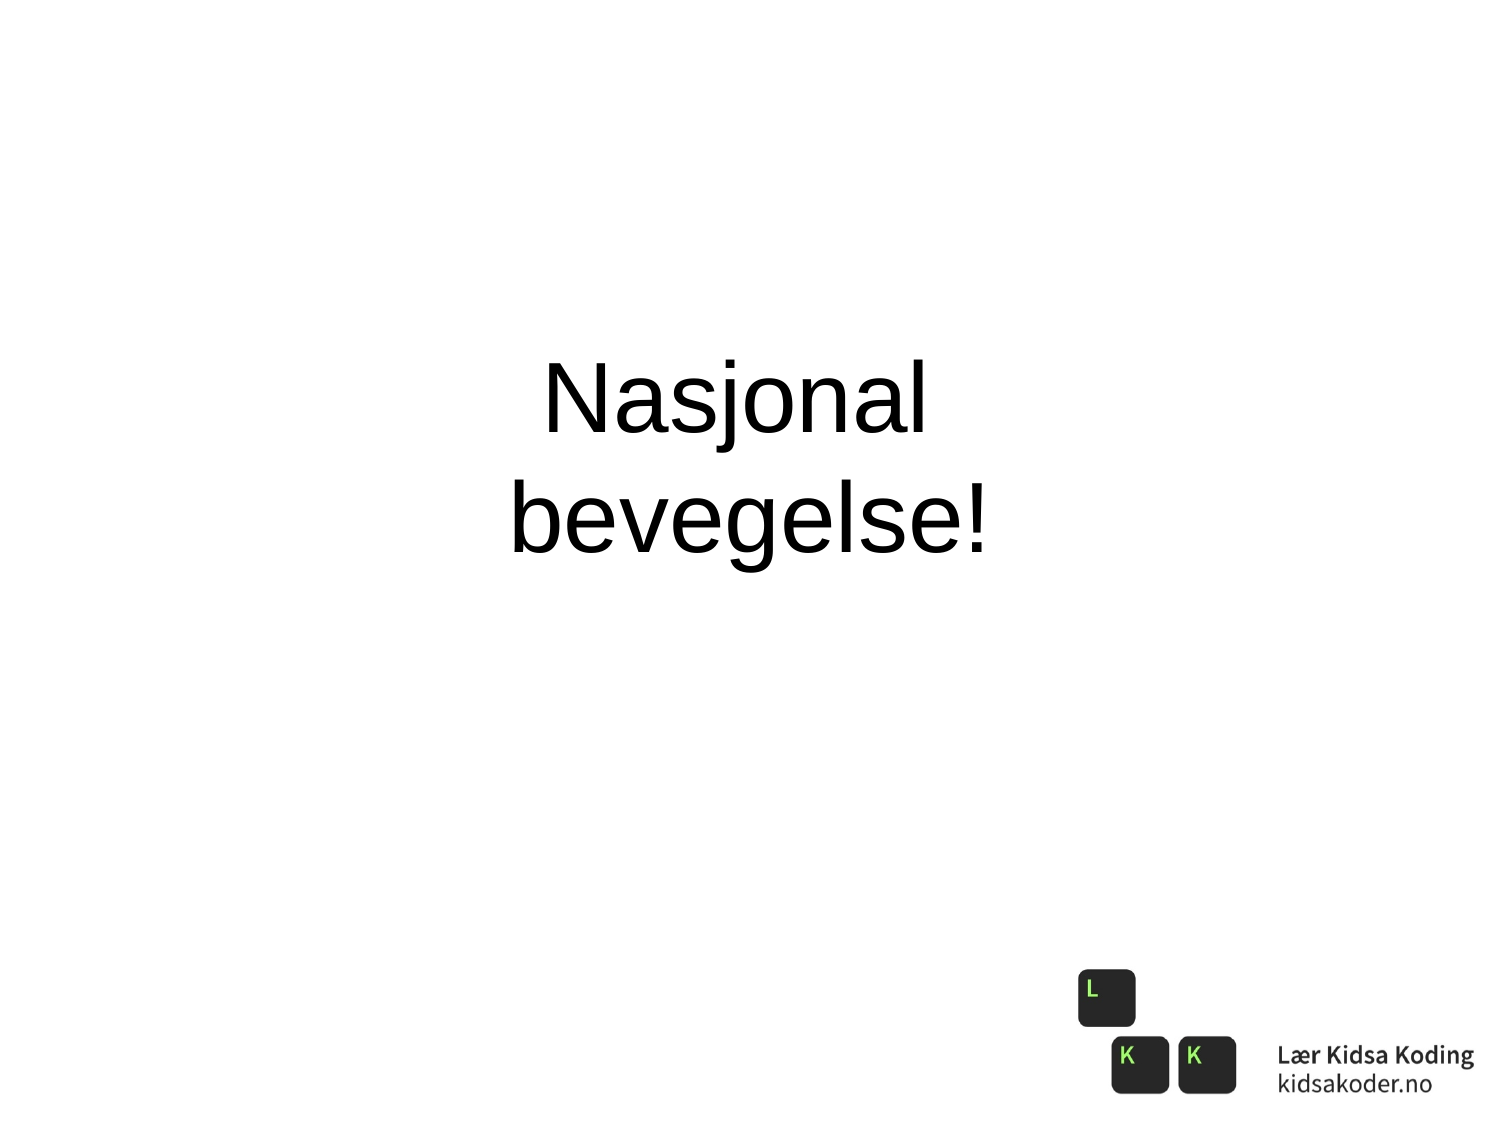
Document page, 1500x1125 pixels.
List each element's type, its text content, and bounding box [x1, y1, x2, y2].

picture [1059, 949, 1500, 1125]
text_box Nasjonal bevegelse! [374, 325, 1125, 581]
